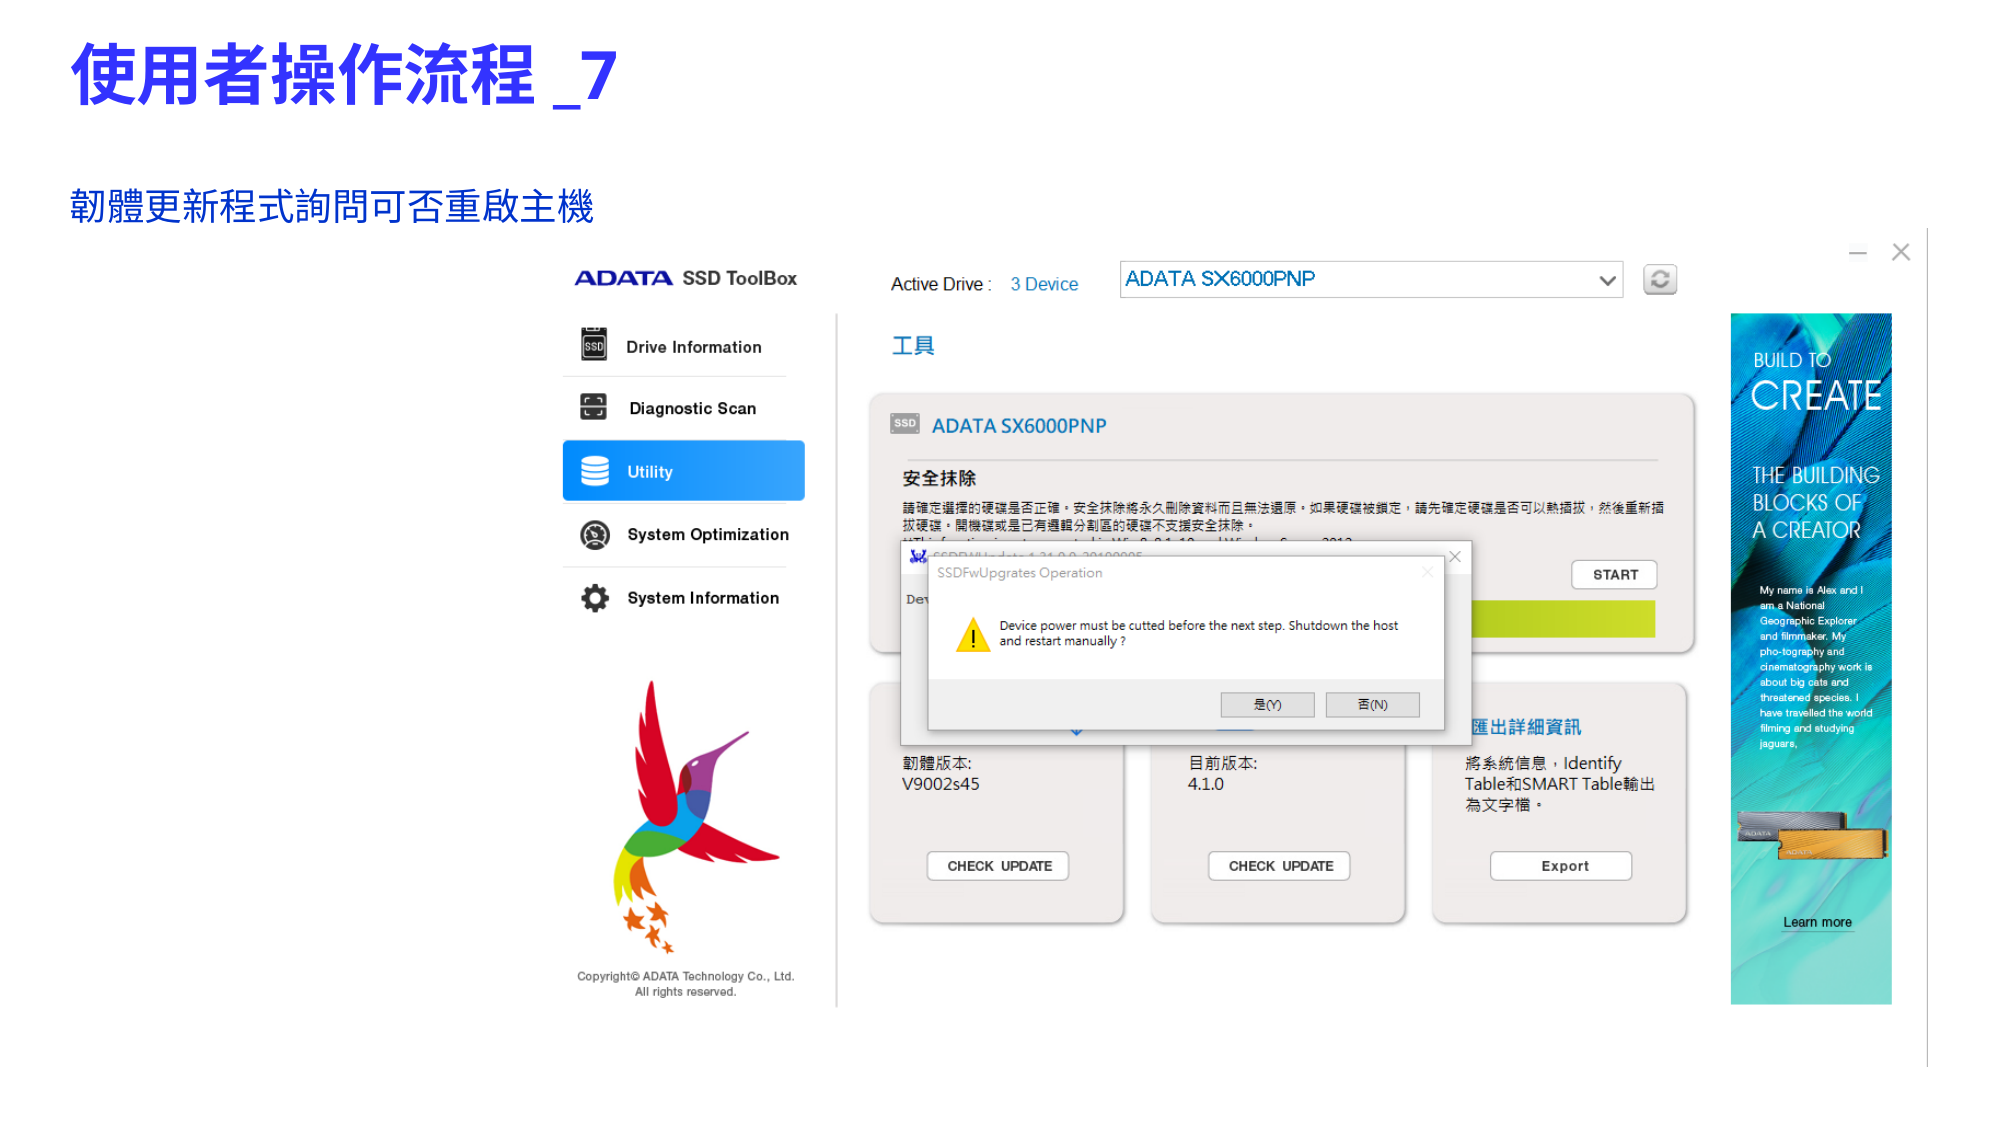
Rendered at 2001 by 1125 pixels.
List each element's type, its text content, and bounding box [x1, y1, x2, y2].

text_box 韌體更新程式詢問可否重啟主機 [55, 130, 755, 326]
text_box 使用者操作流程_7 [55, 26, 1292, 131]
picture [529, 228, 1928, 1067]
